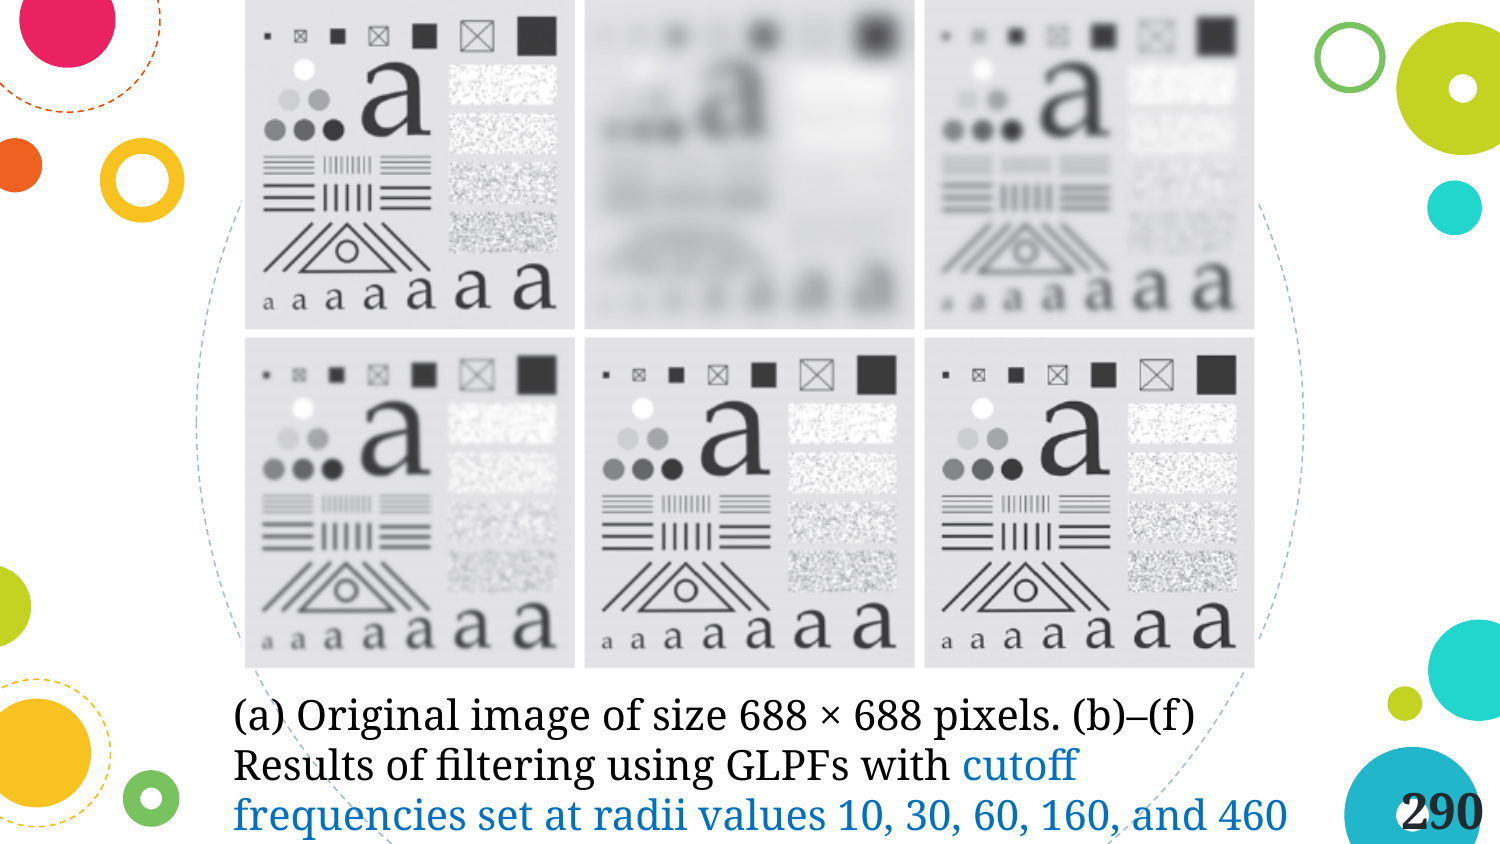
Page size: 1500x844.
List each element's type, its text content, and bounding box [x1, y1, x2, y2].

picture [241, 0, 1259, 670]
slide_number 290 [1306, 764, 1500, 844]
text_box (a) Original image of size 688 × 688 pixels. (b)–(f) Results of filtering using GLPFs with cutoff frequencies set at radii values 10, 30, 60, 160, and 460 [218, 681, 1306, 844]
